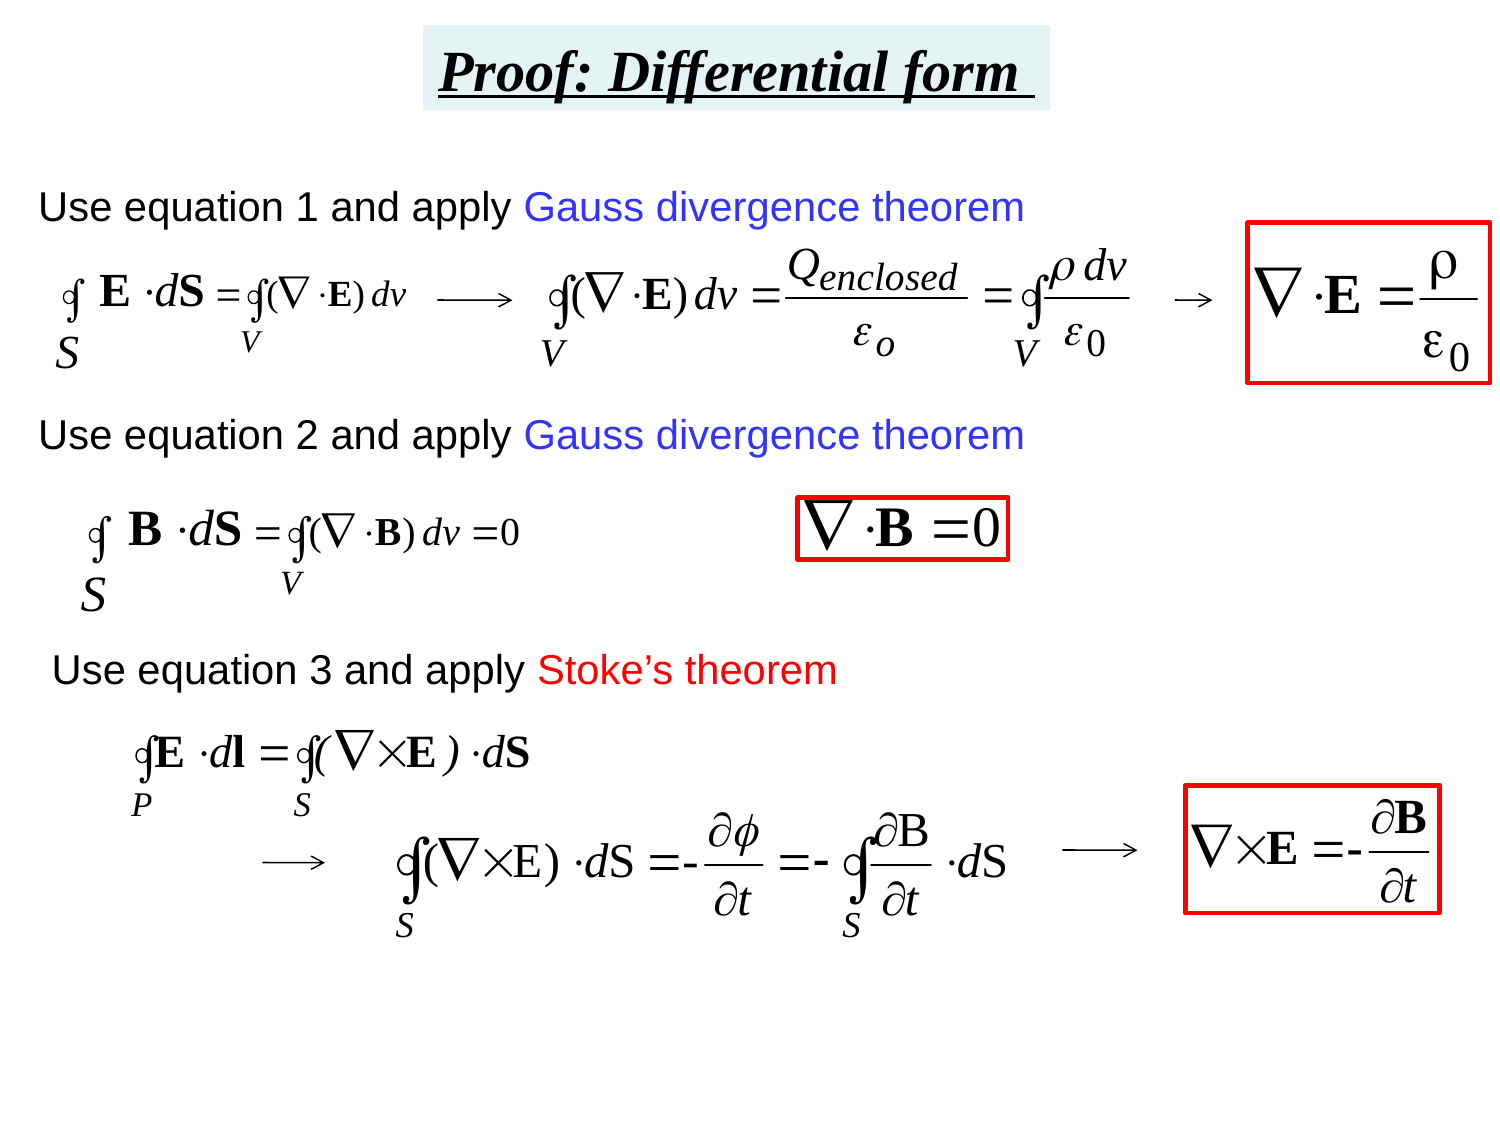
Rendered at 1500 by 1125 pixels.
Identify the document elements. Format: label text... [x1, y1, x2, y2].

picture [537, 237, 1138, 375]
picture [1249, 224, 1488, 381]
picture [124, 723, 1017, 950]
picture [74, 499, 525, 619]
picture [49, 264, 413, 375]
text_box Use equation 3 and apply Stoke’s theorem [36, 634, 853, 700]
text_box Use equation 2 and apply Gauss divergence theorem [23, 399, 1041, 465]
picture [799, 499, 1006, 558]
picture [1187, 787, 1438, 911]
text_box Use equation 1 and apply Gauss divergence theorem [23, 172, 1041, 238]
text_box Proof: Differential form [423, 25, 1051, 111]
